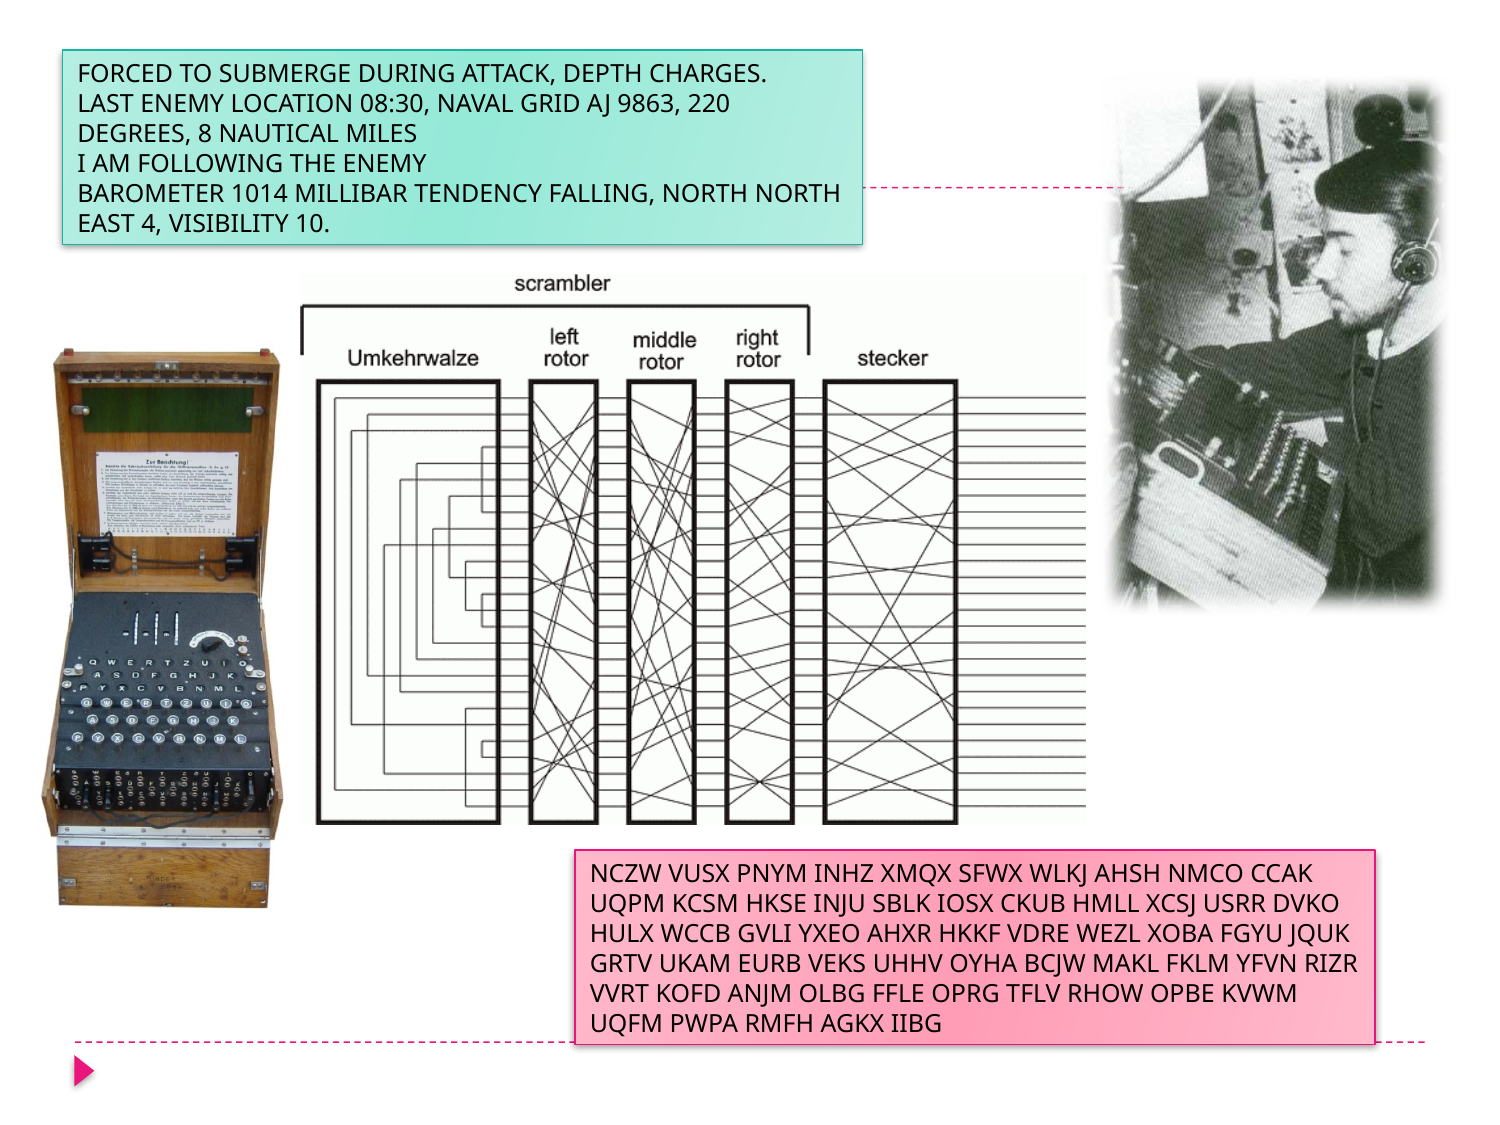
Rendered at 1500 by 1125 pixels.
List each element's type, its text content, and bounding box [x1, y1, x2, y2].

picture [299, 274, 1086, 826]
text_box NCZW VUSX PNYM INHZ XMQX SFWX WLKJ AHSH NMCO CCAK UQPM KCSM HKSE INJU SBLK IOSX CKUB HMLL XCSJ USRR DVKO HULX WCCB GVLI YXEO AHXR HKKF VDRE WEZL XOBA FGYU JQUK GRTV UKAM EURB VEKS UHHV OYHA BCJW MAKL FKLM YFVN RIZR VVRT KOFD ANJM OLBG FFLE OPRG TFLV RHOW OPBE KVWM UQFM PWPA RMFH AGKX IIBG [574, 849, 1376, 1045]
text_box FORCED TO SUBMERGE DURING ATTACK, DEPTH CHARGES. LAST ENEMY LOCATION 08:30, NAVAL GRID AJ 9863, 220 DEGREES, 8 NAUTICAL MILES I AM FOLLOWING THE ENEMY BAROMETER 1014 MILLIBAR TENDENCY FALLING, NORTH NORTH EAST 4, VISIBILITY 10. [62, 49, 863, 245]
picture [1099, 74, 1451, 617]
picture [37, 342, 288, 913]
